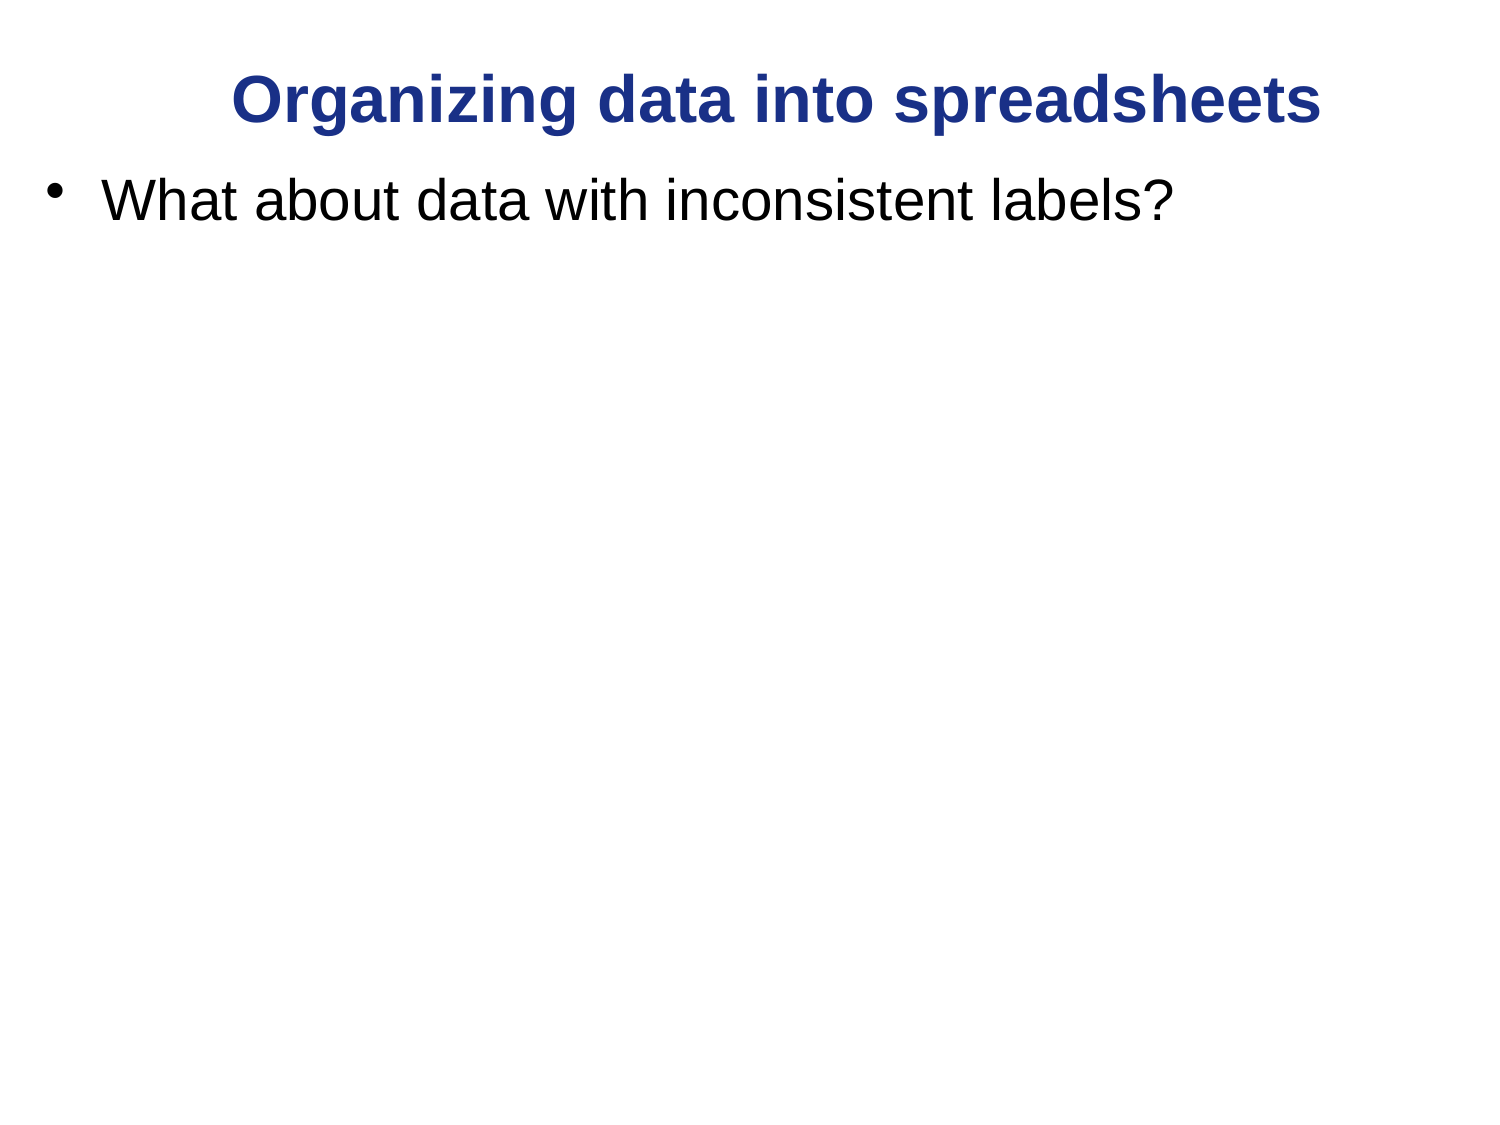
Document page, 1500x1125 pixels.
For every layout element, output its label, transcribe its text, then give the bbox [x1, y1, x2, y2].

title Organizing data into spreadsheets [140, 14, 1416, 155]
list What about data with inconsistent labels? [30, 155, 1474, 1029]
